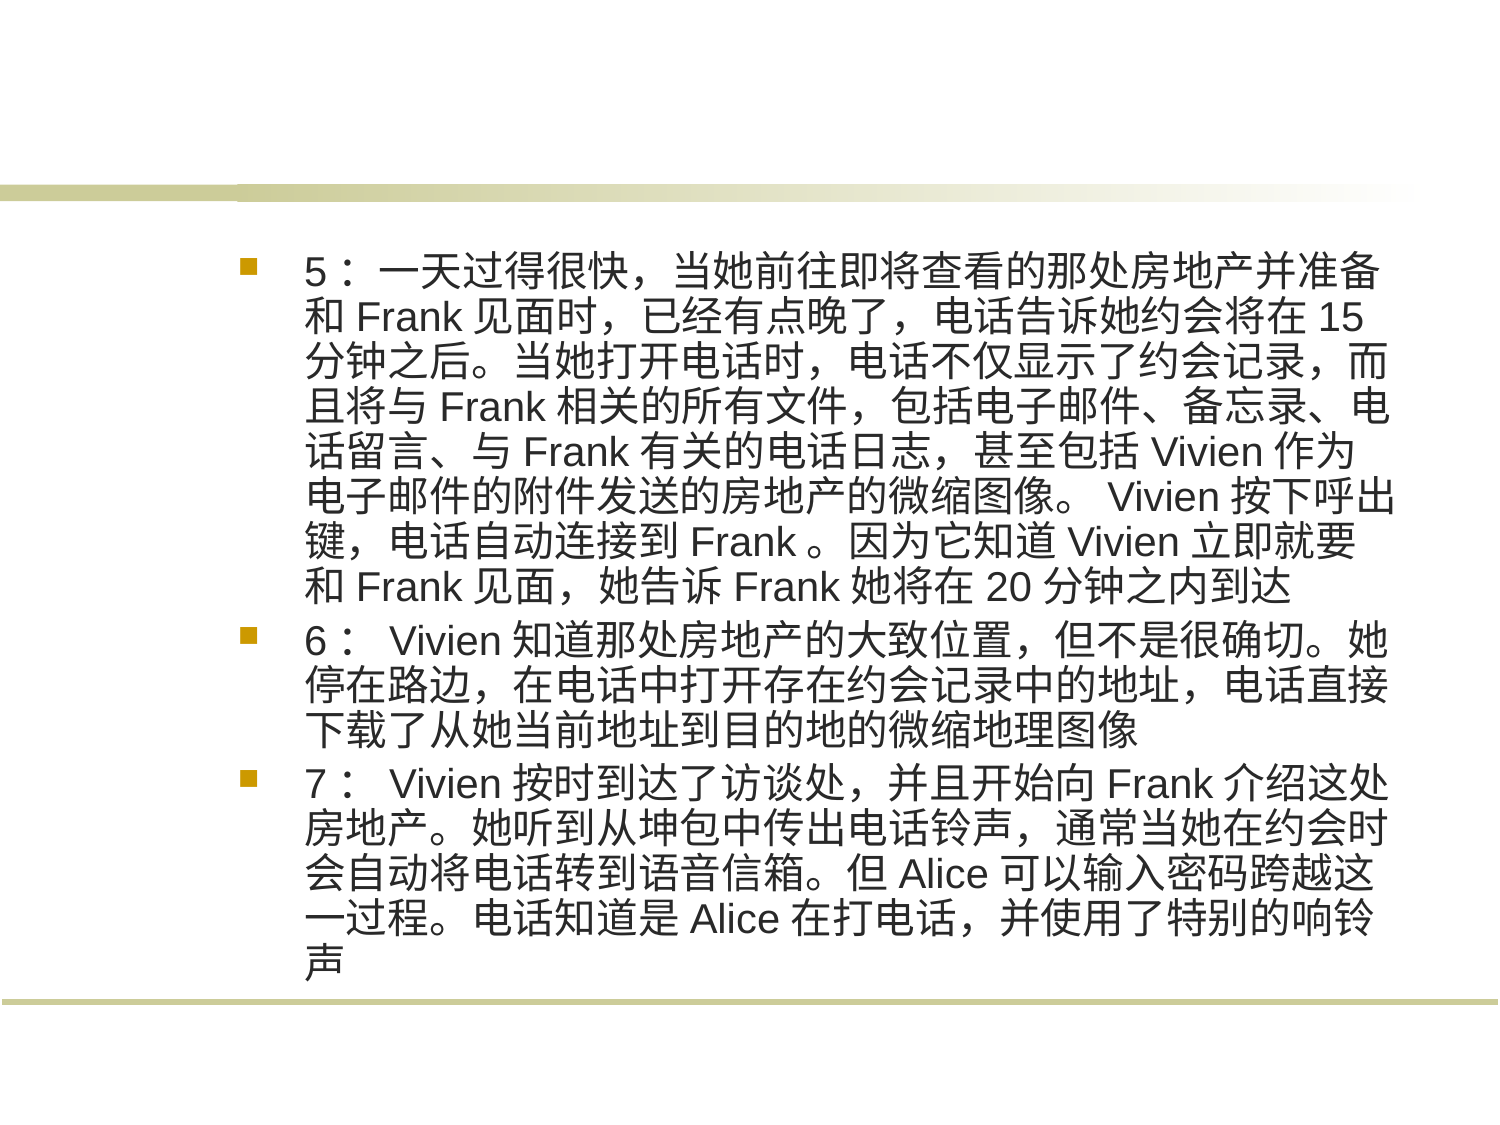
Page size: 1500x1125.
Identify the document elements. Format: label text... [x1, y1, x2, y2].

picture [2, 999, 1498, 1005]
list 5：一天过得很快，当她前往即将查看的那处房地产并准备和Frank见面时，已经有点晚了，电话告诉她约会将在15分钟之后。当她打开电话时，电话不仅显示了约会记录，而且将与Frank相关的所有文件，包括电子邮件、备忘录、电话留言、与Frank有关的电话日志，甚至包括Vivien作为电子邮件的附件发送的房地产的微缩图像。Vivien按下呼出键，电话自动连接到Frank。因为它知道Vivien立即就要和Frank见面，她告诉Frank她将在20分钟之内到达 6：Vivien知道那处房地产的大致位置，但不是很确切。她停在路边，在电话中打开存在约会记录中的地址，电话直接下载了从她当前地址到目的地的微缩地理图像 7：Vivien按时到达了访谈处，并且开始向Frank介绍这处房地产。她听到从坤包中传出电话铃声，通常当她在约会时会自动将电话转到语音信箱。但Alice可以输入密码跨越这一过程。电话知道是Alice在打电话，并使用了特别的响铃声 [76, 243, 1413, 965]
